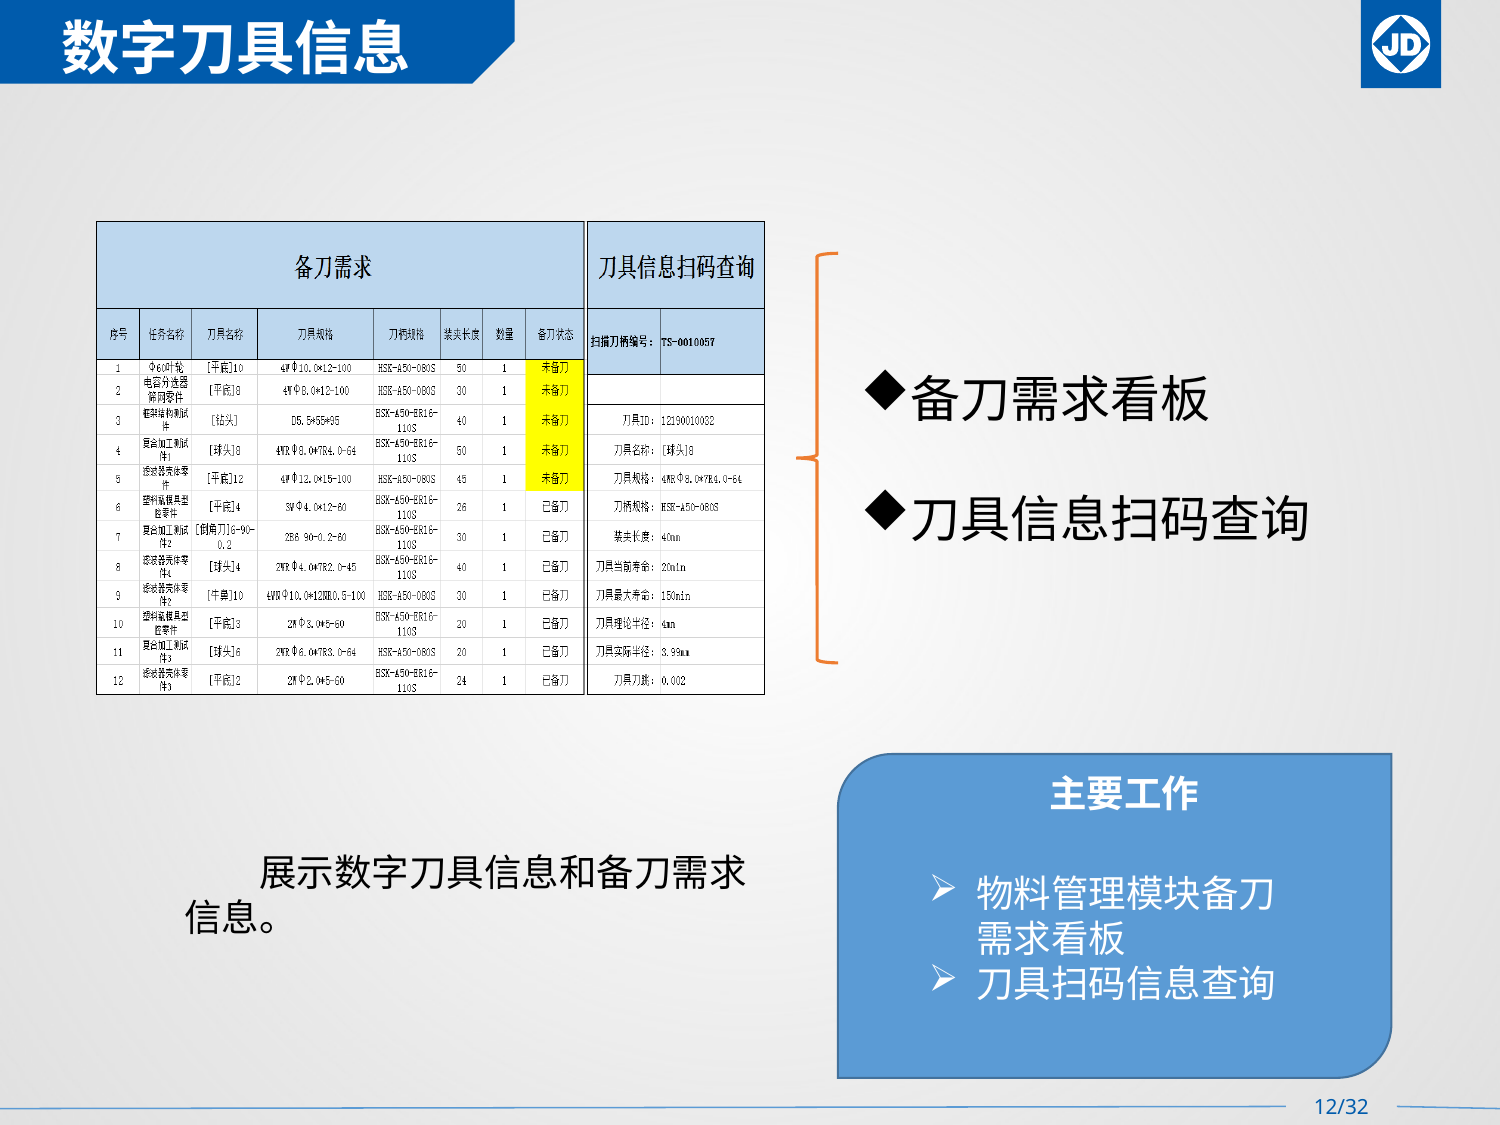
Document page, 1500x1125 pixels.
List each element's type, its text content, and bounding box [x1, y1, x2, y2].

text_box 展示数字刀具信息和备刀需求信息。 [169, 841, 765, 947]
text_box 主要工作 [997, 762, 1251, 823]
text_box [836, 752, 1393, 1079]
picture [0, 0, 1500, 1125]
text_box 数字刀具信息 [46, 3, 427, 89]
text_box [0, 0, 516, 85]
text_box 物料管理模块备刀需求看板 刀具扫码信息查询 [914, 863, 1312, 1013]
text_box [796, 251, 839, 665]
text_box 备刀需求看板 刀具信息扫码查询 [845, 359, 1403, 555]
